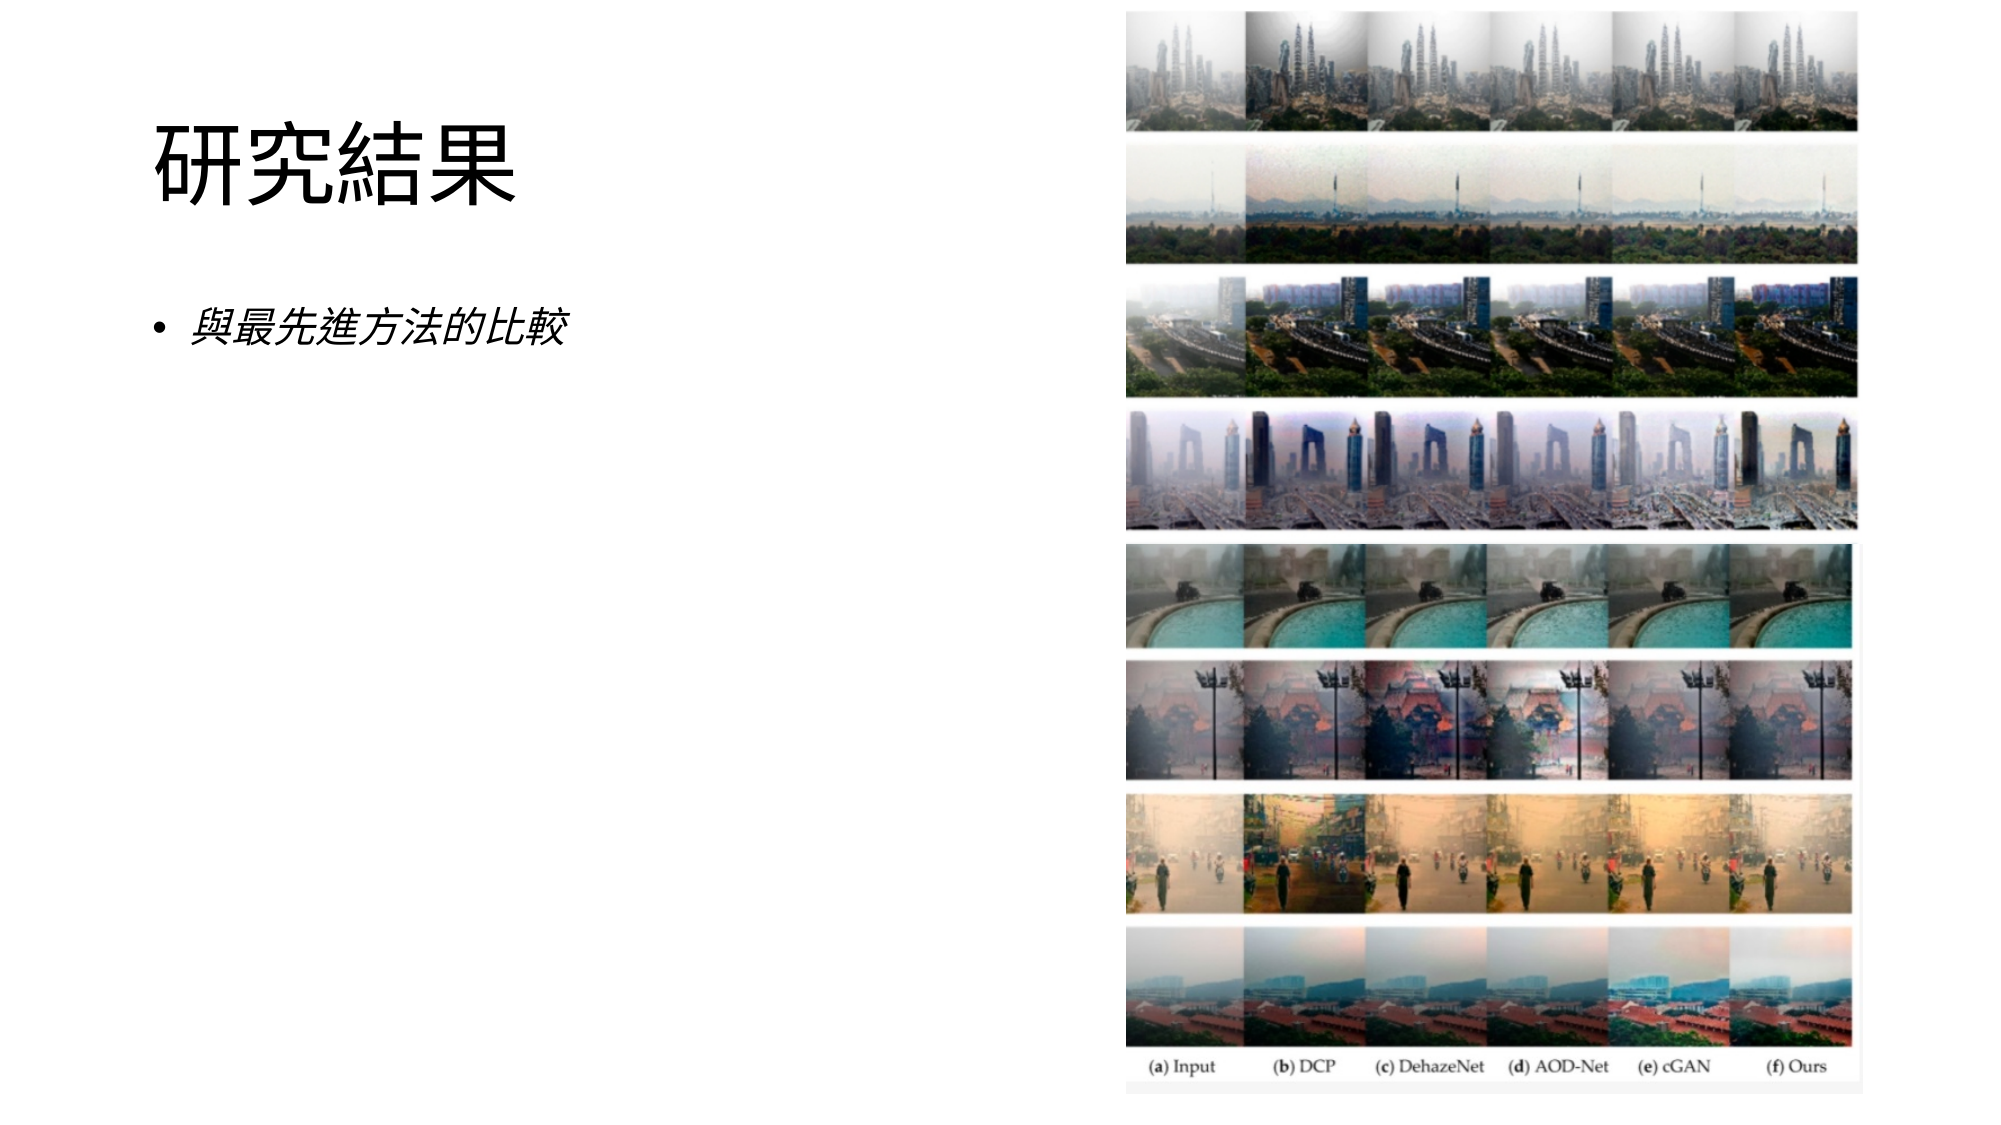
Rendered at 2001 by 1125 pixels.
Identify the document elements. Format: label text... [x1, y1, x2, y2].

text_box 與最先進方法的比較 [137, 299, 1126, 1014]
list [1126, 544, 1863, 1094]
title 研究結果 [137, 59, 1126, 278]
picture [1126, 10, 1863, 544]
